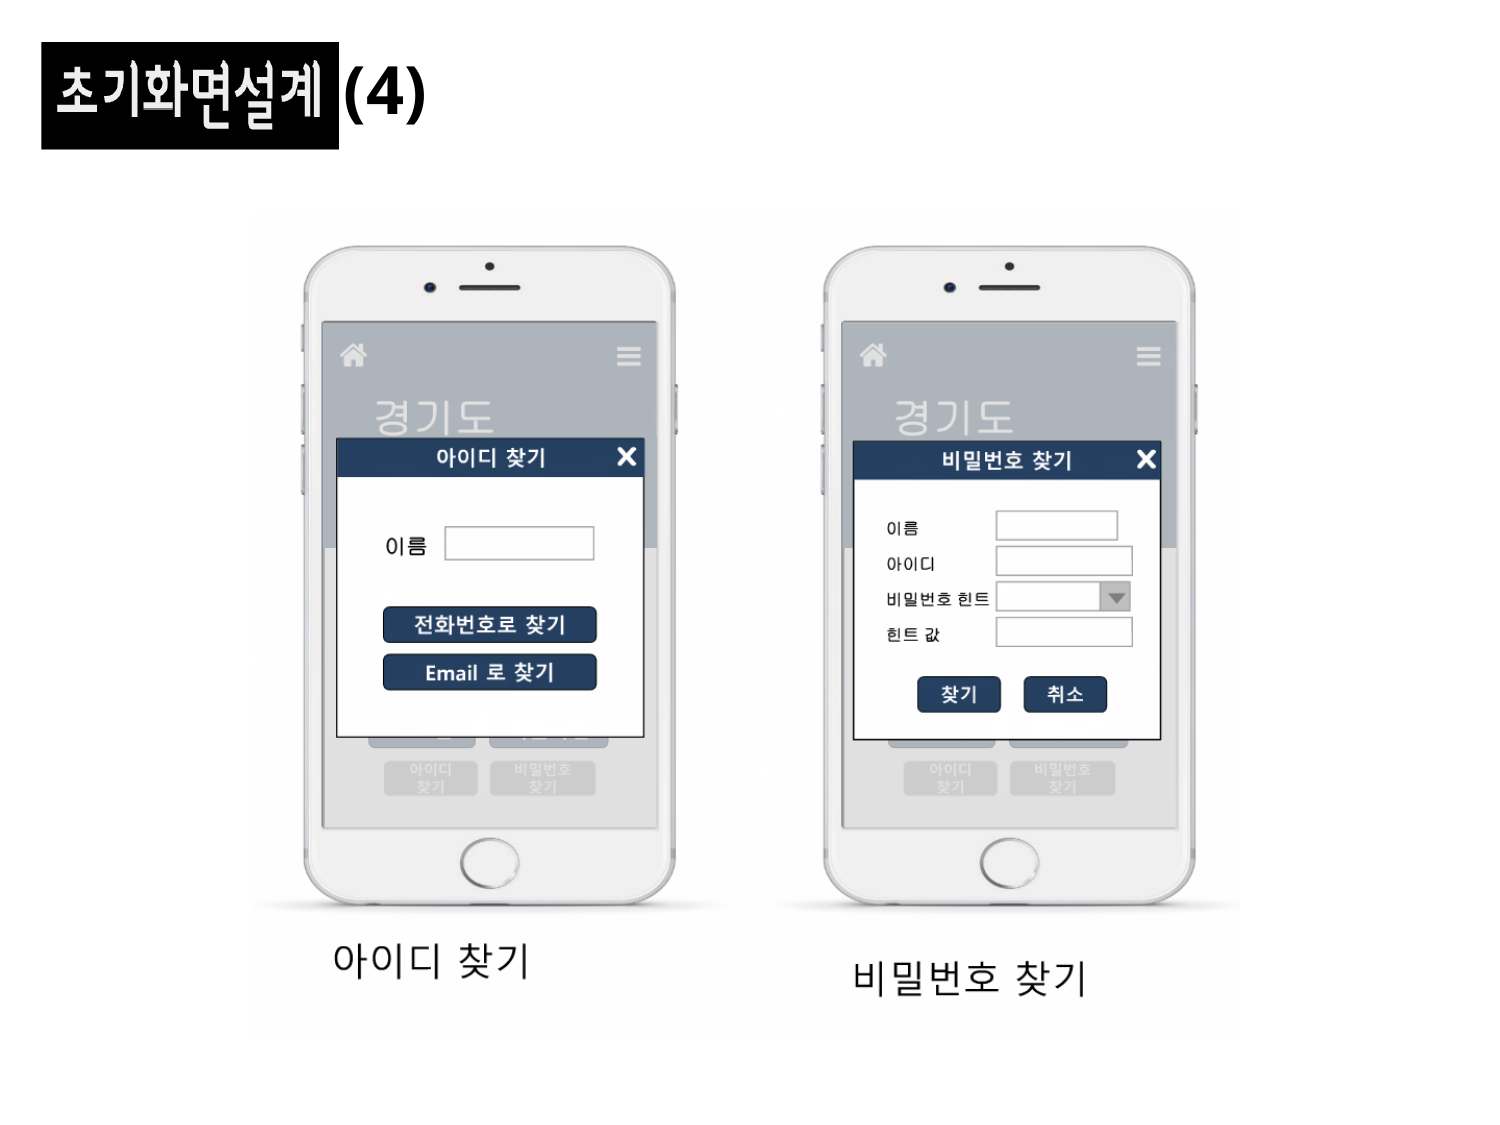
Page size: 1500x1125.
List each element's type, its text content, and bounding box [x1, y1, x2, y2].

text_box (4) [329, 40, 471, 135]
picture [253, 214, 1240, 1037]
picture [40, 42, 340, 151]
